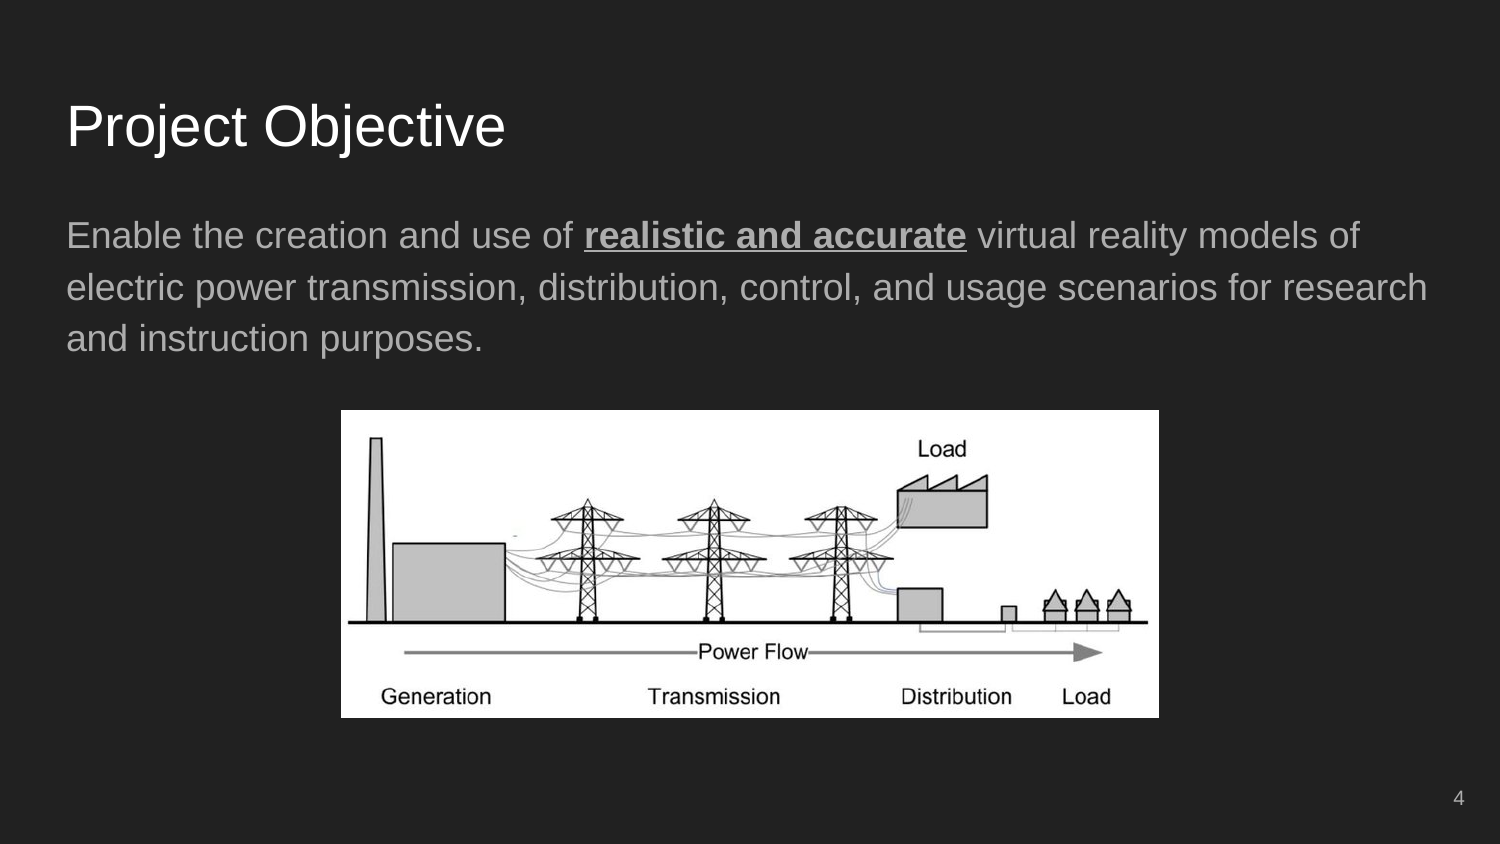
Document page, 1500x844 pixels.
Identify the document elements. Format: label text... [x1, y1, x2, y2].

title Project Objective [51, 72, 1449, 167]
picture [341, 410, 1159, 718]
list Enable the creation and use of realistic and accurate virtual reality models of electric power transmission, distribution, control, and usage scenarios for research and instruction purposes. [51, 189, 1449, 750]
slide_number ‹#› [1389, 764, 1480, 830]
